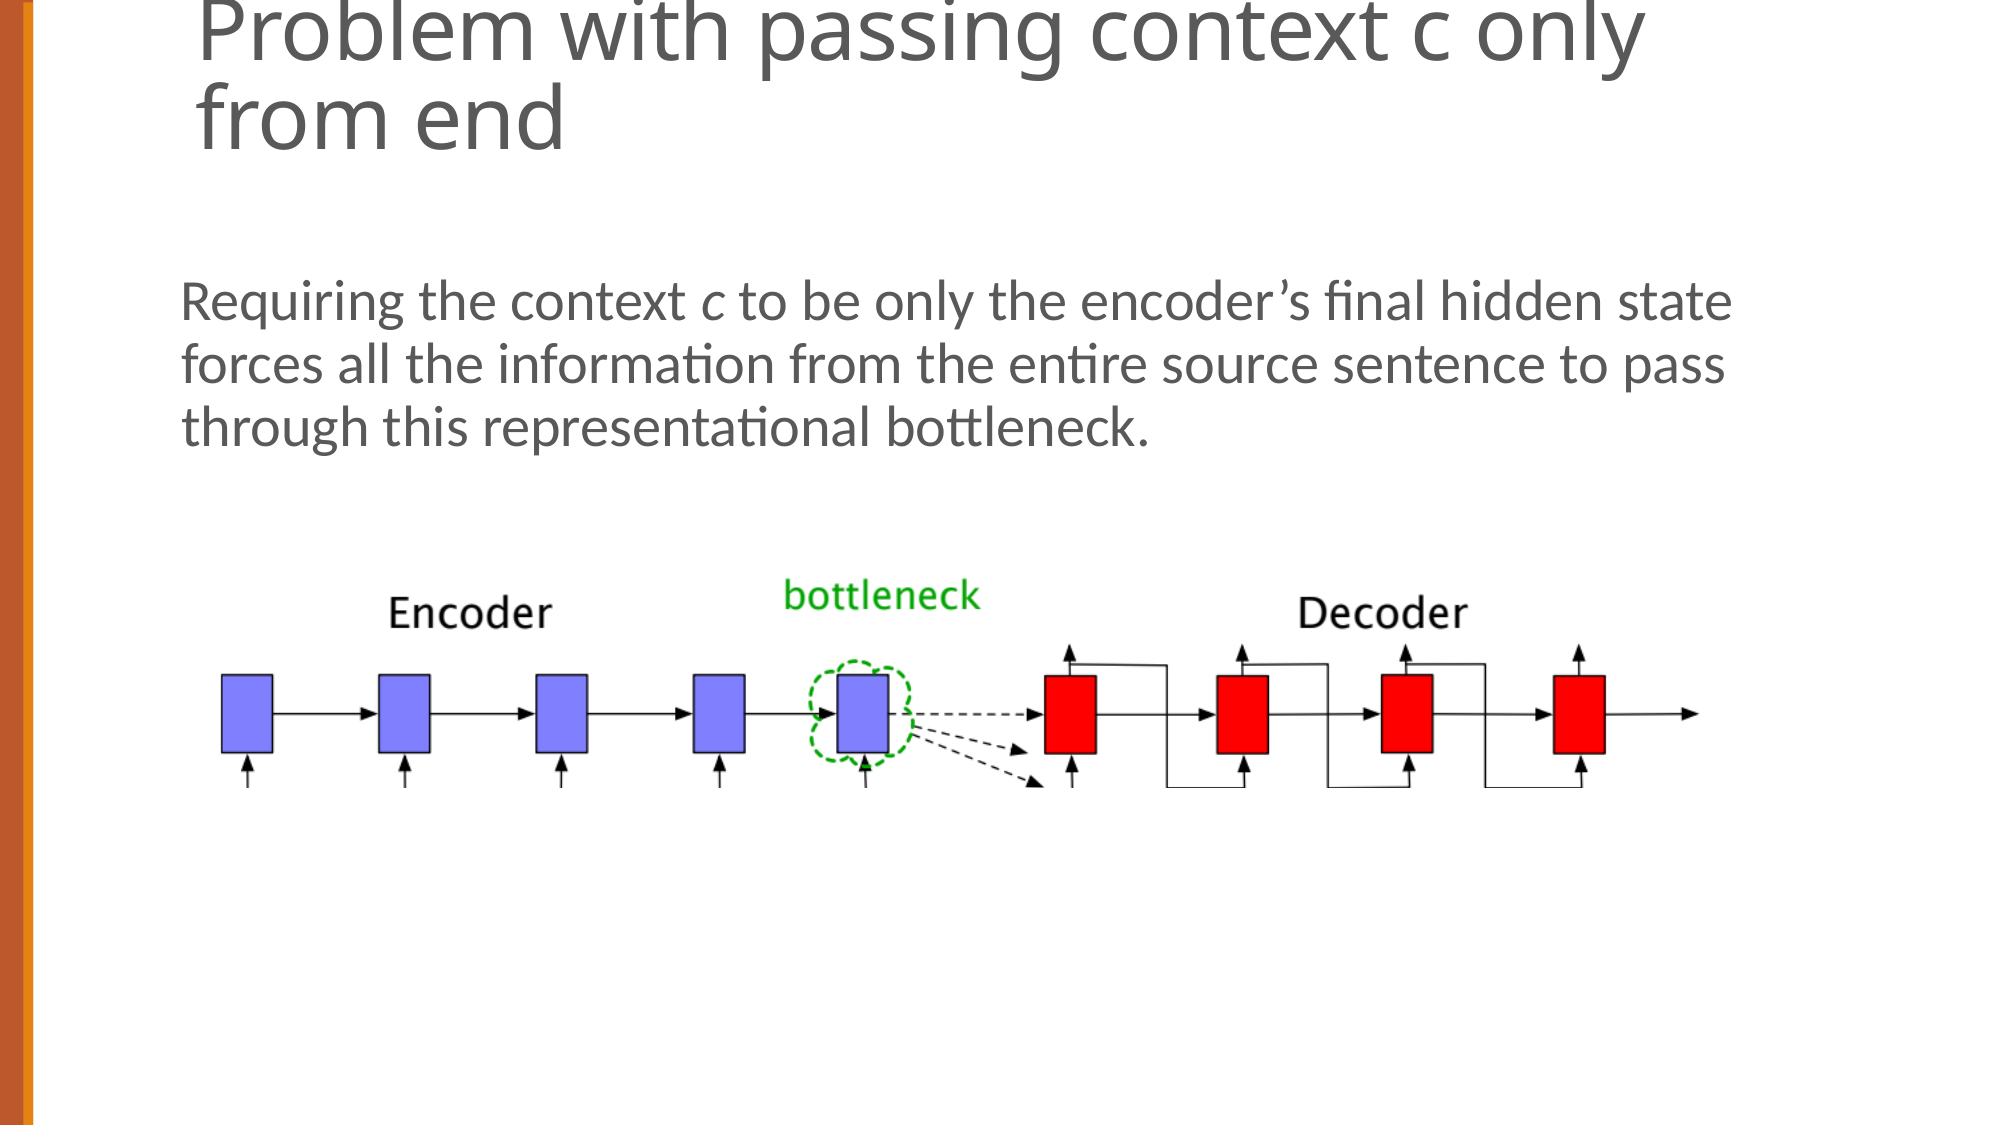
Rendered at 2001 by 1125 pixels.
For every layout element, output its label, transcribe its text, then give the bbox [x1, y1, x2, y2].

picture [220, 561, 1701, 788]
title Problem with passing context c only from end [180, 26, 1830, 175]
list Requiring the context c to be only the encoder’s final hidden state forces all the information from the entire source sentence to pass through this representational bottleneck. [180, 262, 1830, 1013]
